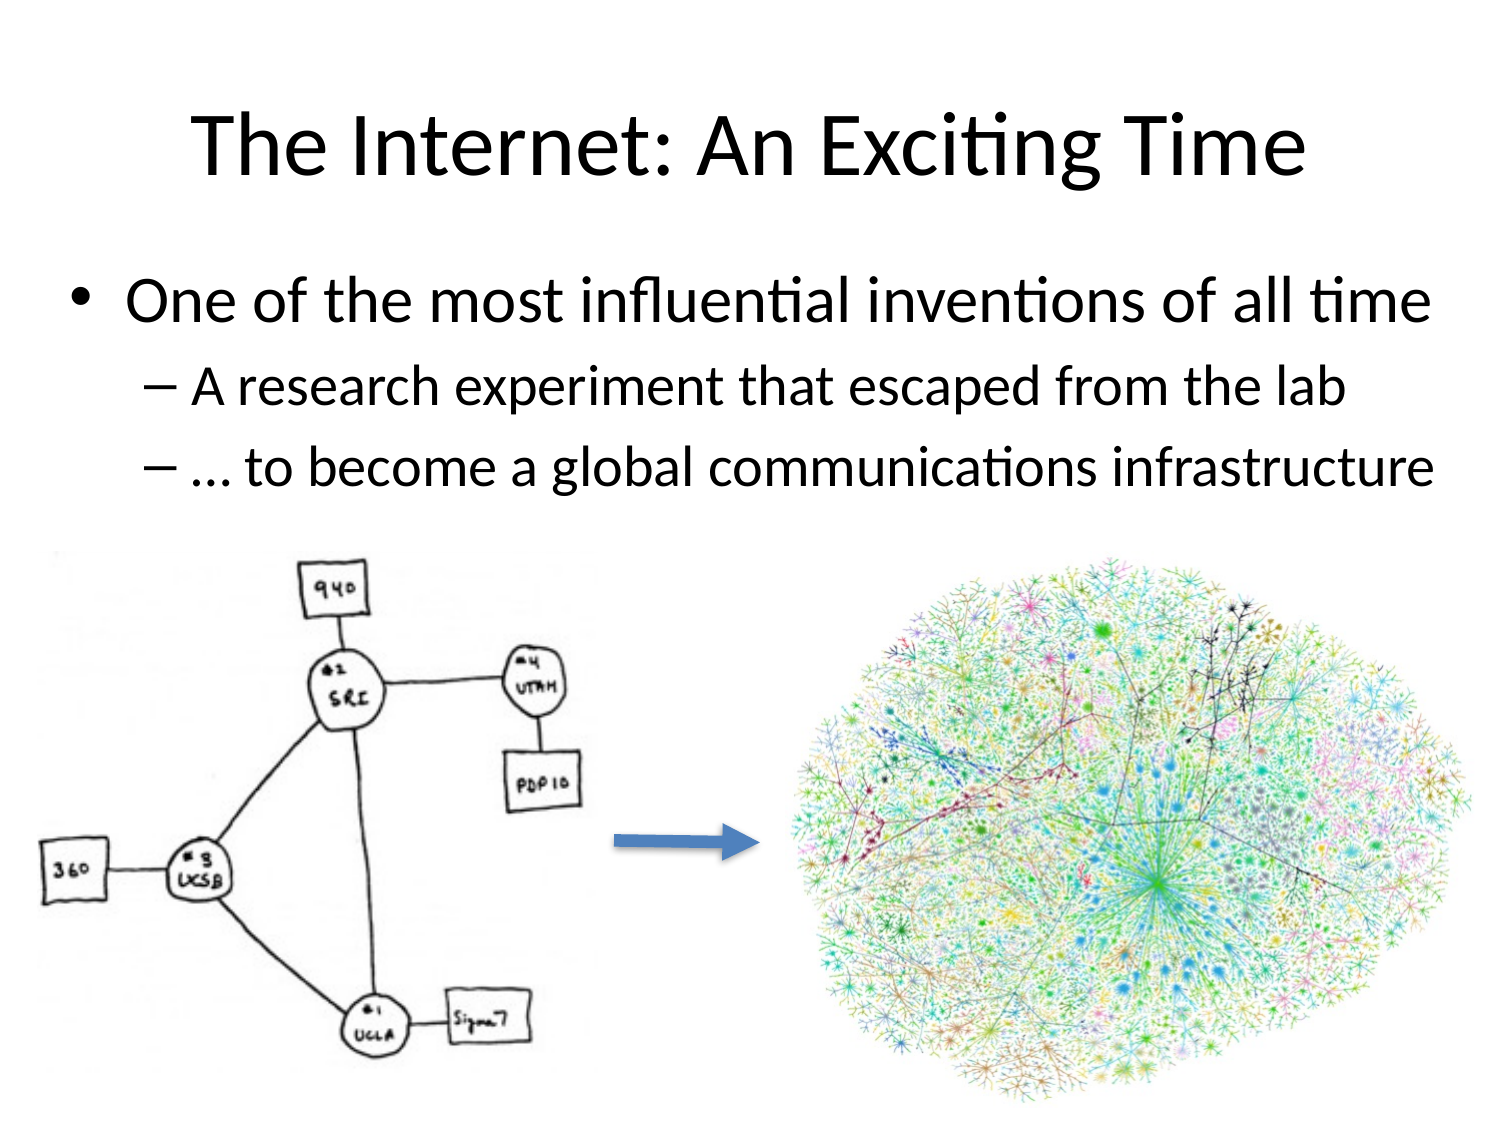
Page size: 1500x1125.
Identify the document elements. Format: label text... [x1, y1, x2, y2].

title The Internet: An Exciting Time [75, 45, 1425, 233]
picture [785, 551, 1478, 1108]
list One of the most influential inventions of all time A research experiment that escaped from the lab … to become a global communications infrastructure [54, 247, 1461, 557]
picture [37, 551, 599, 1073]
